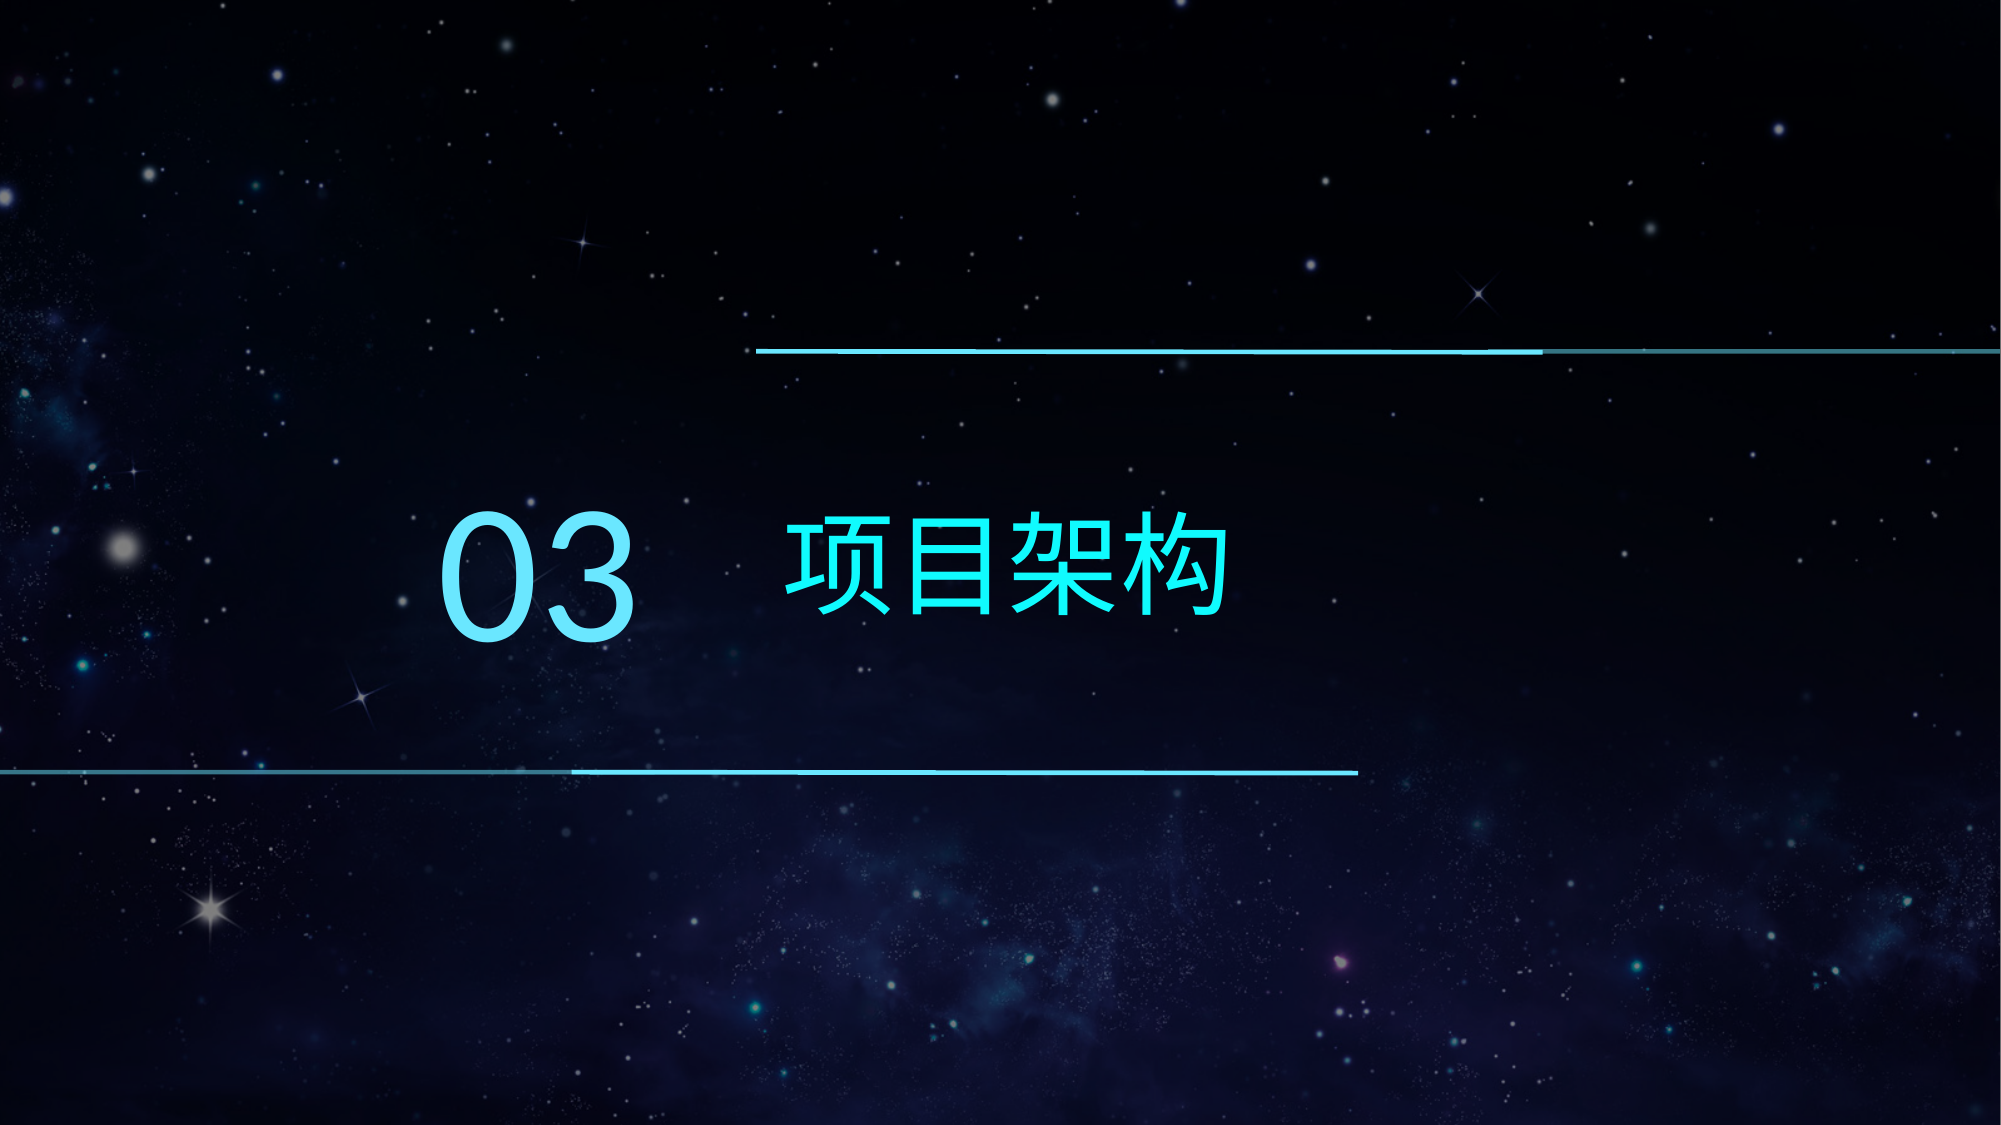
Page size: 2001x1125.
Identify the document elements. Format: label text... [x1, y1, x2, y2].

text_box 项目架构 [768, 486, 1381, 637]
picture [0, 0, 2001, 1125]
text_box 03 [407, 433, 656, 689]
